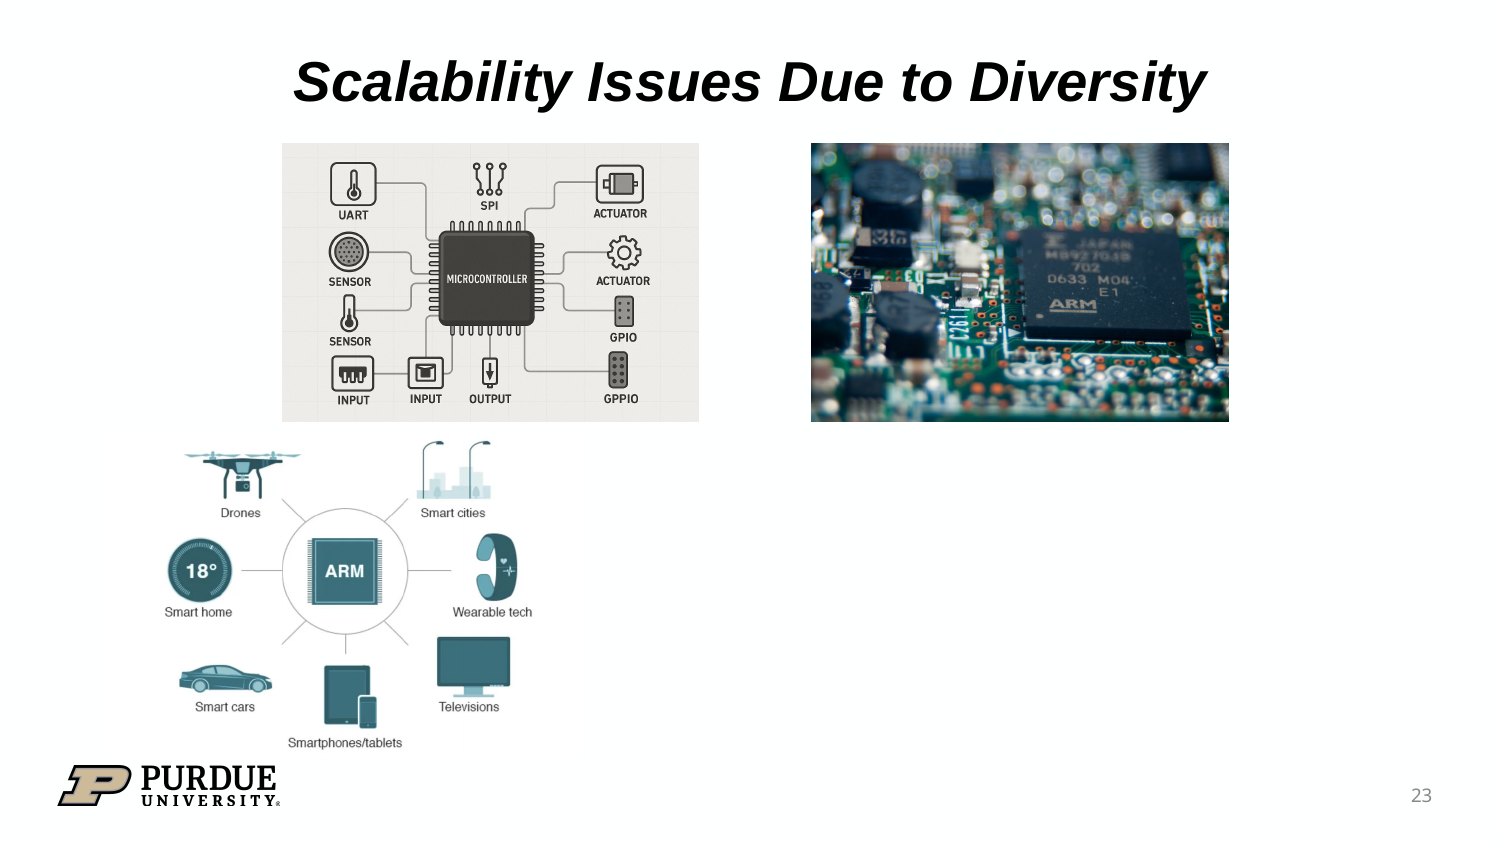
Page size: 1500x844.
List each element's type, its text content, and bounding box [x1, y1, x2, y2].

title Scalability Issues Due to Diversity [57, 47, 1444, 120]
picture [810, 142, 1229, 422]
slide_number ‹#› [1308, 773, 1444, 819]
picture [281, 143, 700, 422]
picture [57, 765, 280, 806]
picture [100, 434, 585, 760]
